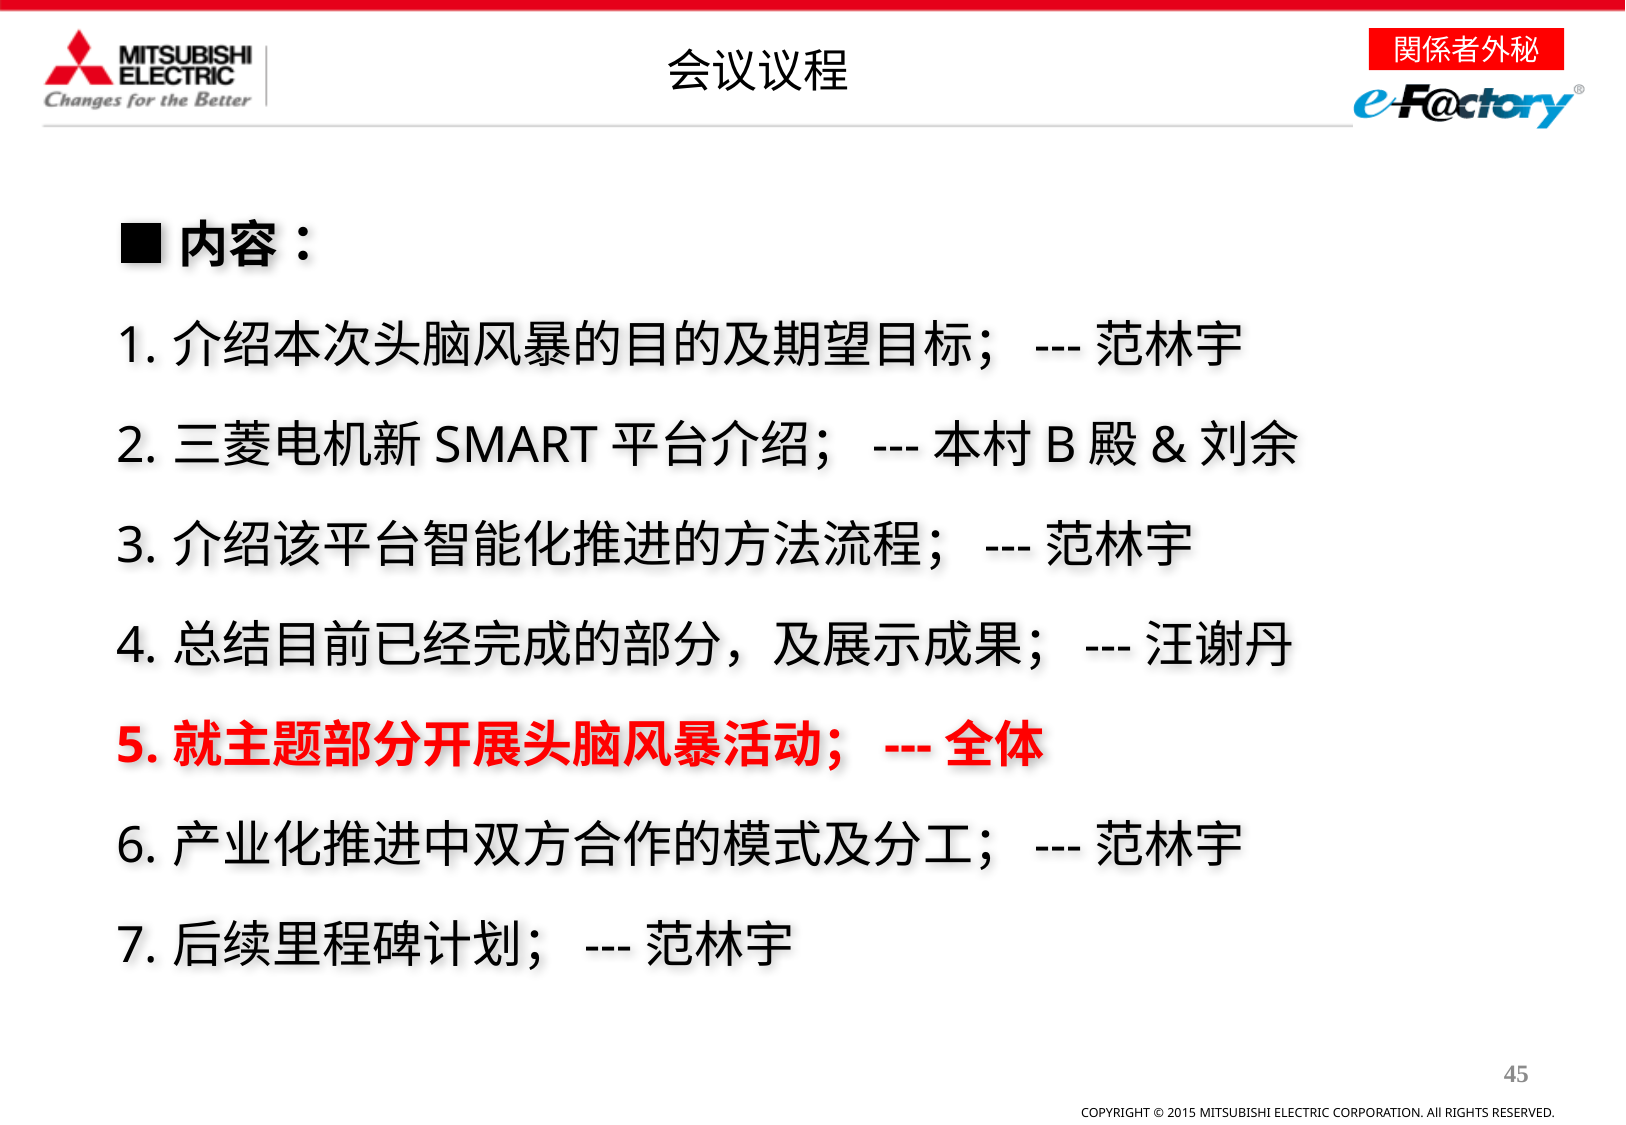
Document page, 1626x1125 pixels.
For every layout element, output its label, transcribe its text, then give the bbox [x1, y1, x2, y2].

text_box 会议议程 [320, 34, 1195, 104]
list ■内容： 介绍本次头脑风暴的目的及期望目标；---范林宇 三菱电机新SMART平台介绍；---本村B殿&刘余 介绍该平台智能化推进的方法流程；---范林宇 总结目前已经完成的部分，及展示成果；---汪谢丹 就主题部分开展头脑风暴活动；---全体 产业化推进中双方合作的模式及分工；---范林宇 后续里程碑计划；---范林宇 [101, 104, 1625, 1056]
picture [0, 0, 1625, 1125]
slide_number 45 [1164, 1042, 1544, 1103]
